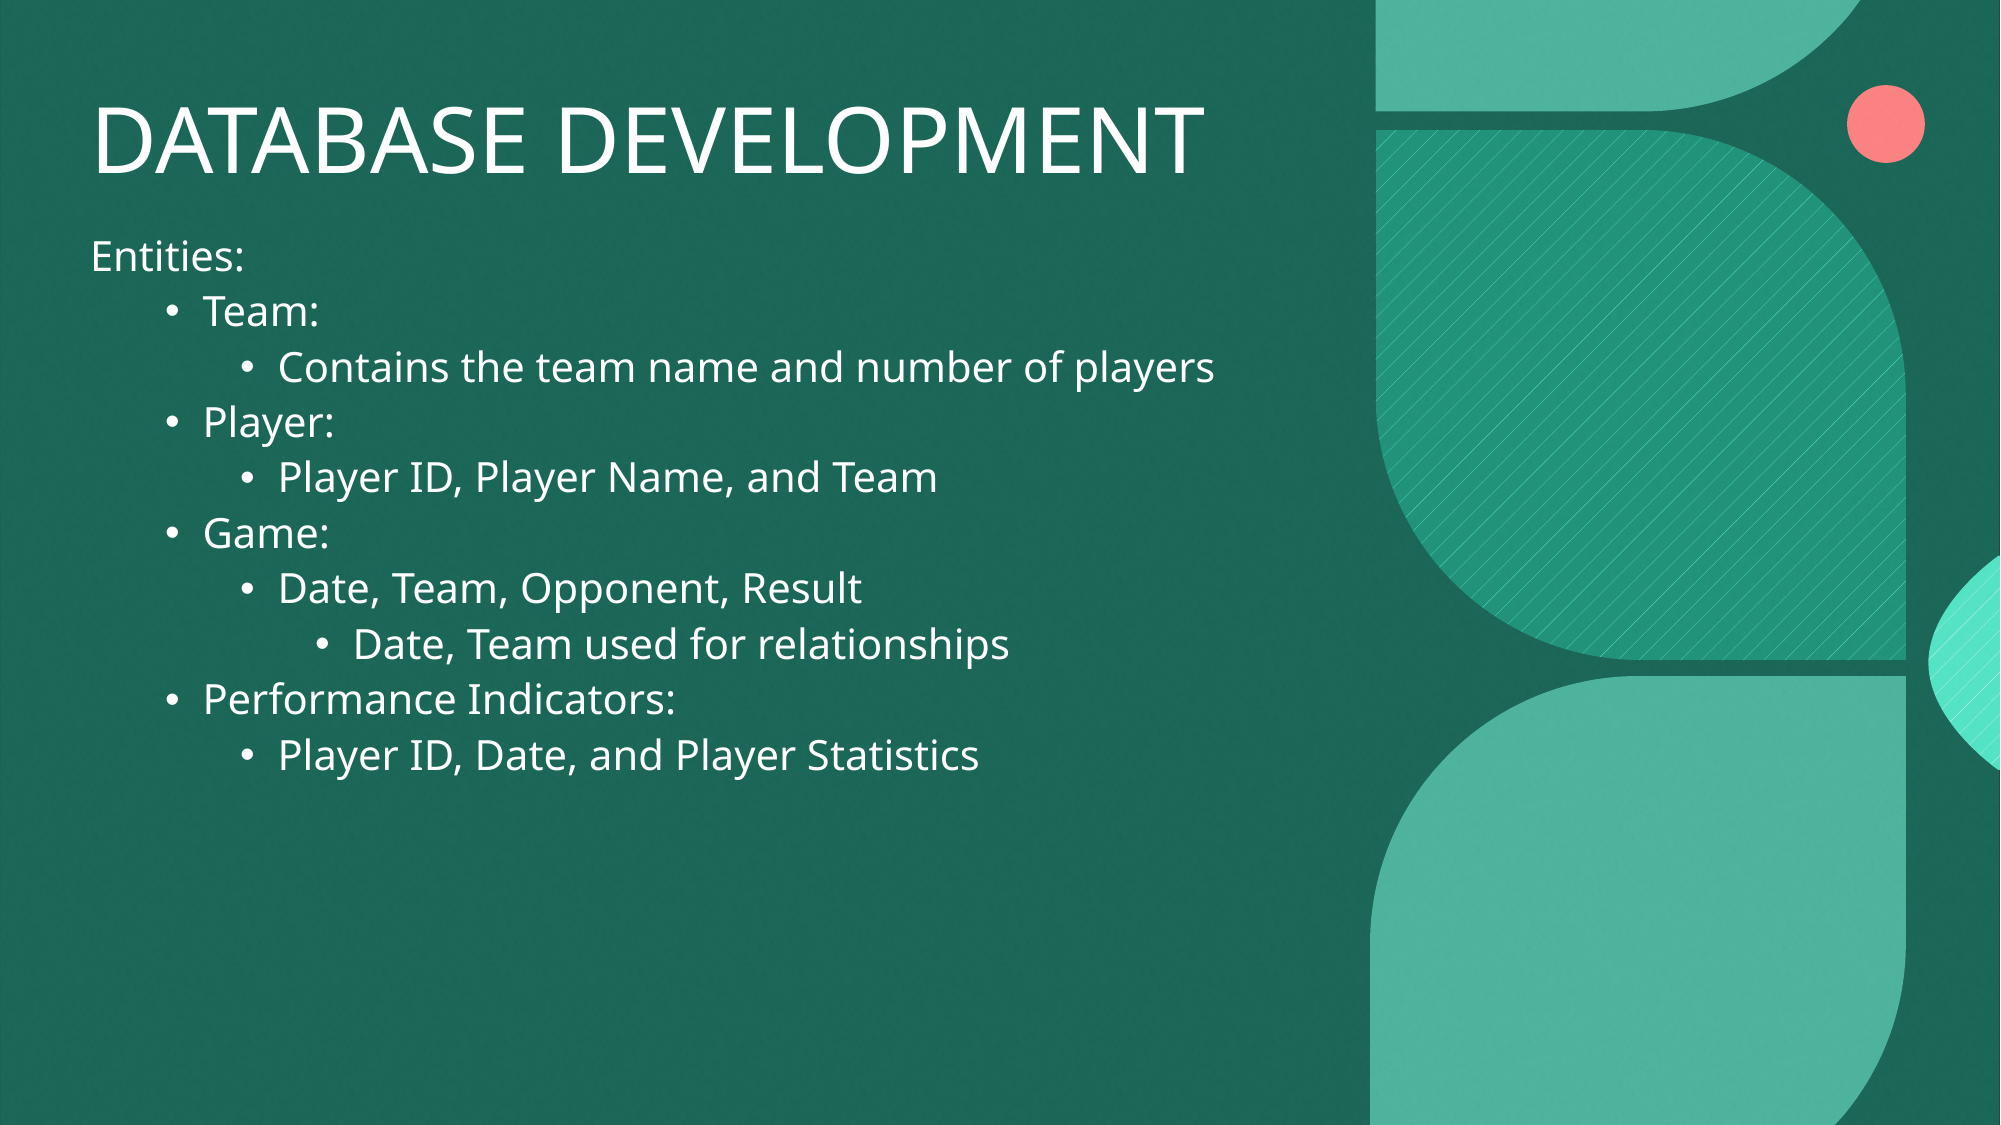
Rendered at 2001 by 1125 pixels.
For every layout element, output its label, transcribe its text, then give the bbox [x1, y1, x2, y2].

list Entities: Team: Contains the team name and number of players Player: Player ID, Player Name, and Team Game: Date, Team, Opponent, Result Date, Team used for relationships Performance Indicators: Player ID, Date, and Player Statistics [75, 227, 1339, 1014]
title DATABASE DEVELOPMENT [75, 57, 1340, 201]
